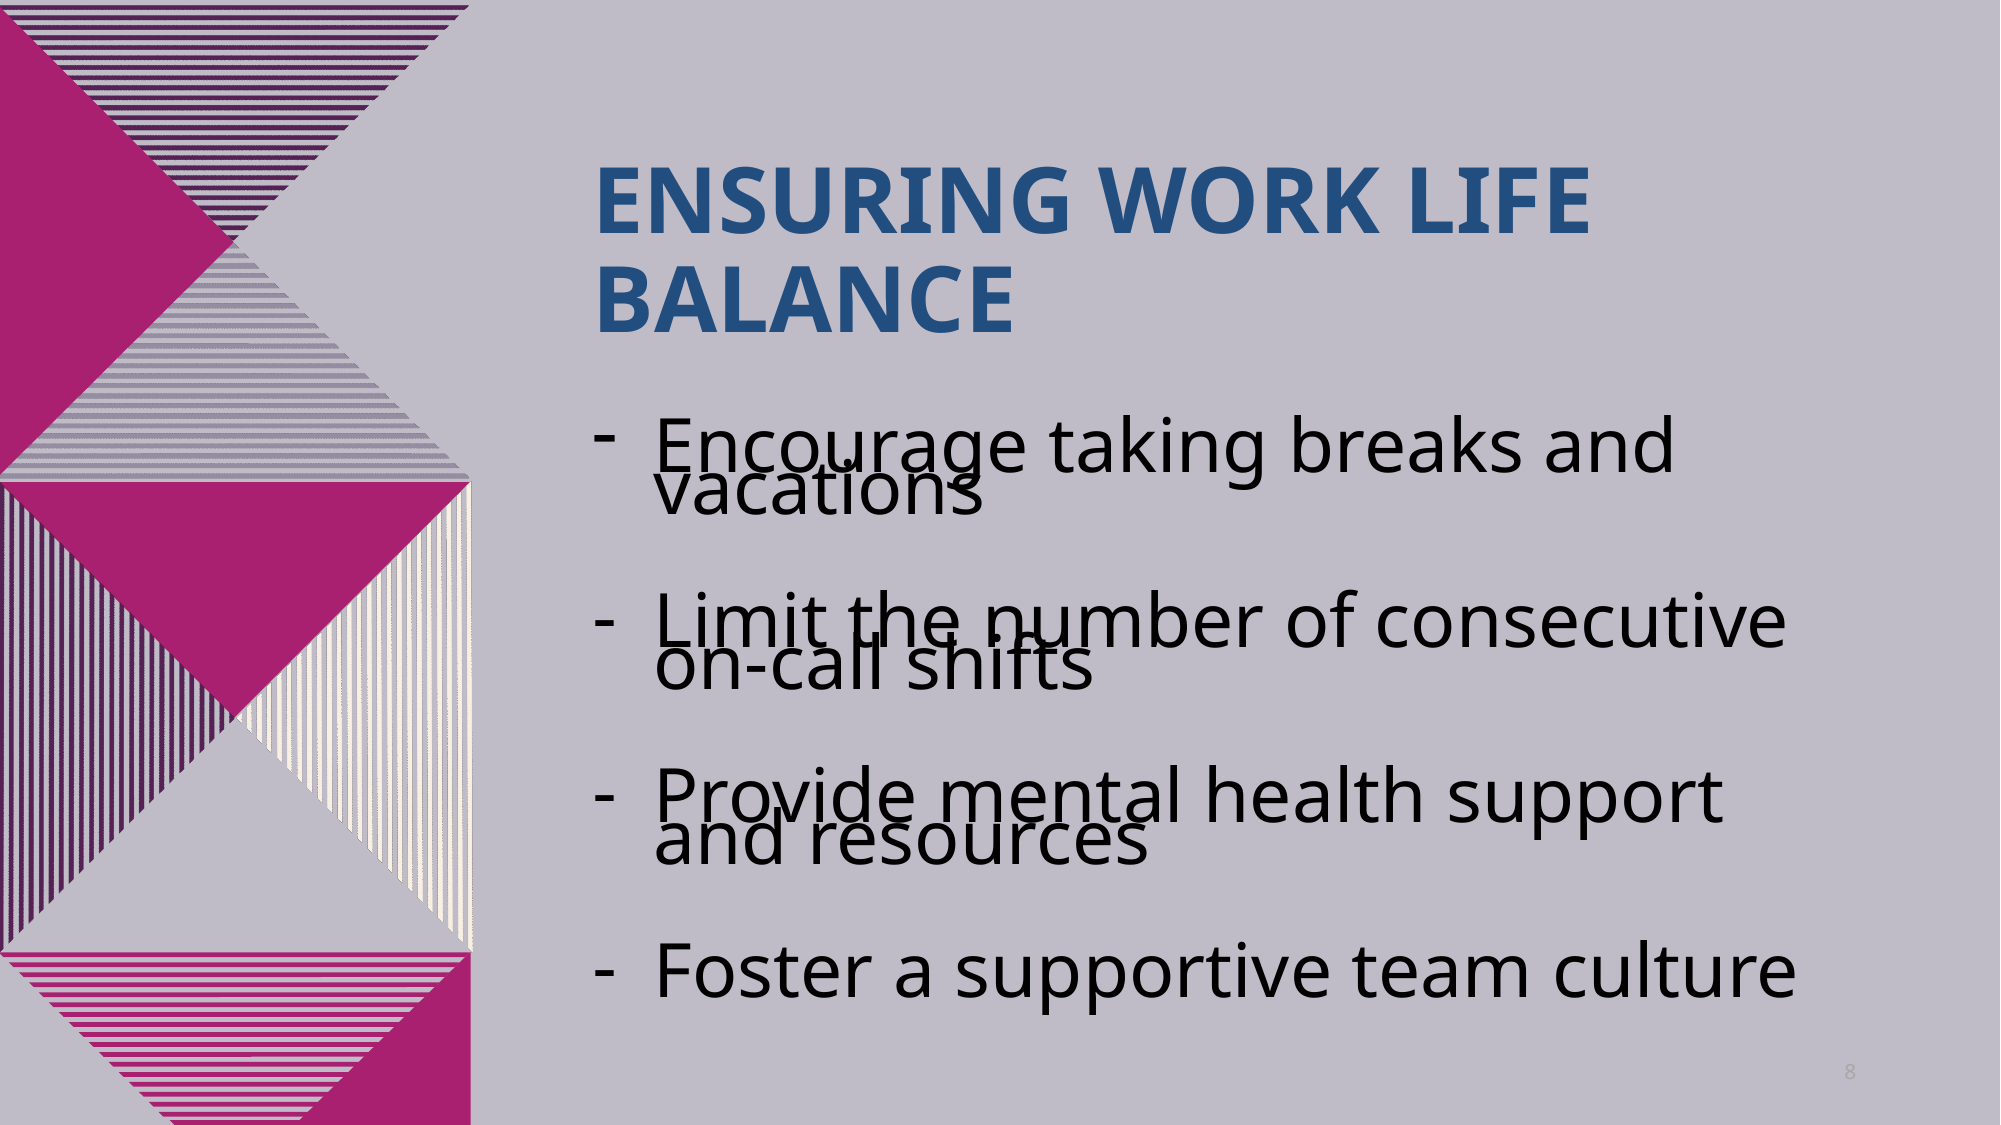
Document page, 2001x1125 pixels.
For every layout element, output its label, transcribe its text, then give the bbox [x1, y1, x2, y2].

list Encourage taking breaks and vacations Limit the number of consecutive on-call shifts Provide mental health support and resources Foster a supportive team culture [577, 438, 1831, 1028]
slide_number 8 [1796, 1042, 1872, 1103]
picture [0, 242, 469, 482]
picture [0, 0, 468, 241]
picture [0, 483, 234, 951]
title Ensuring work life balance [577, 146, 1872, 482]
picture [236, 481, 577, 952]
